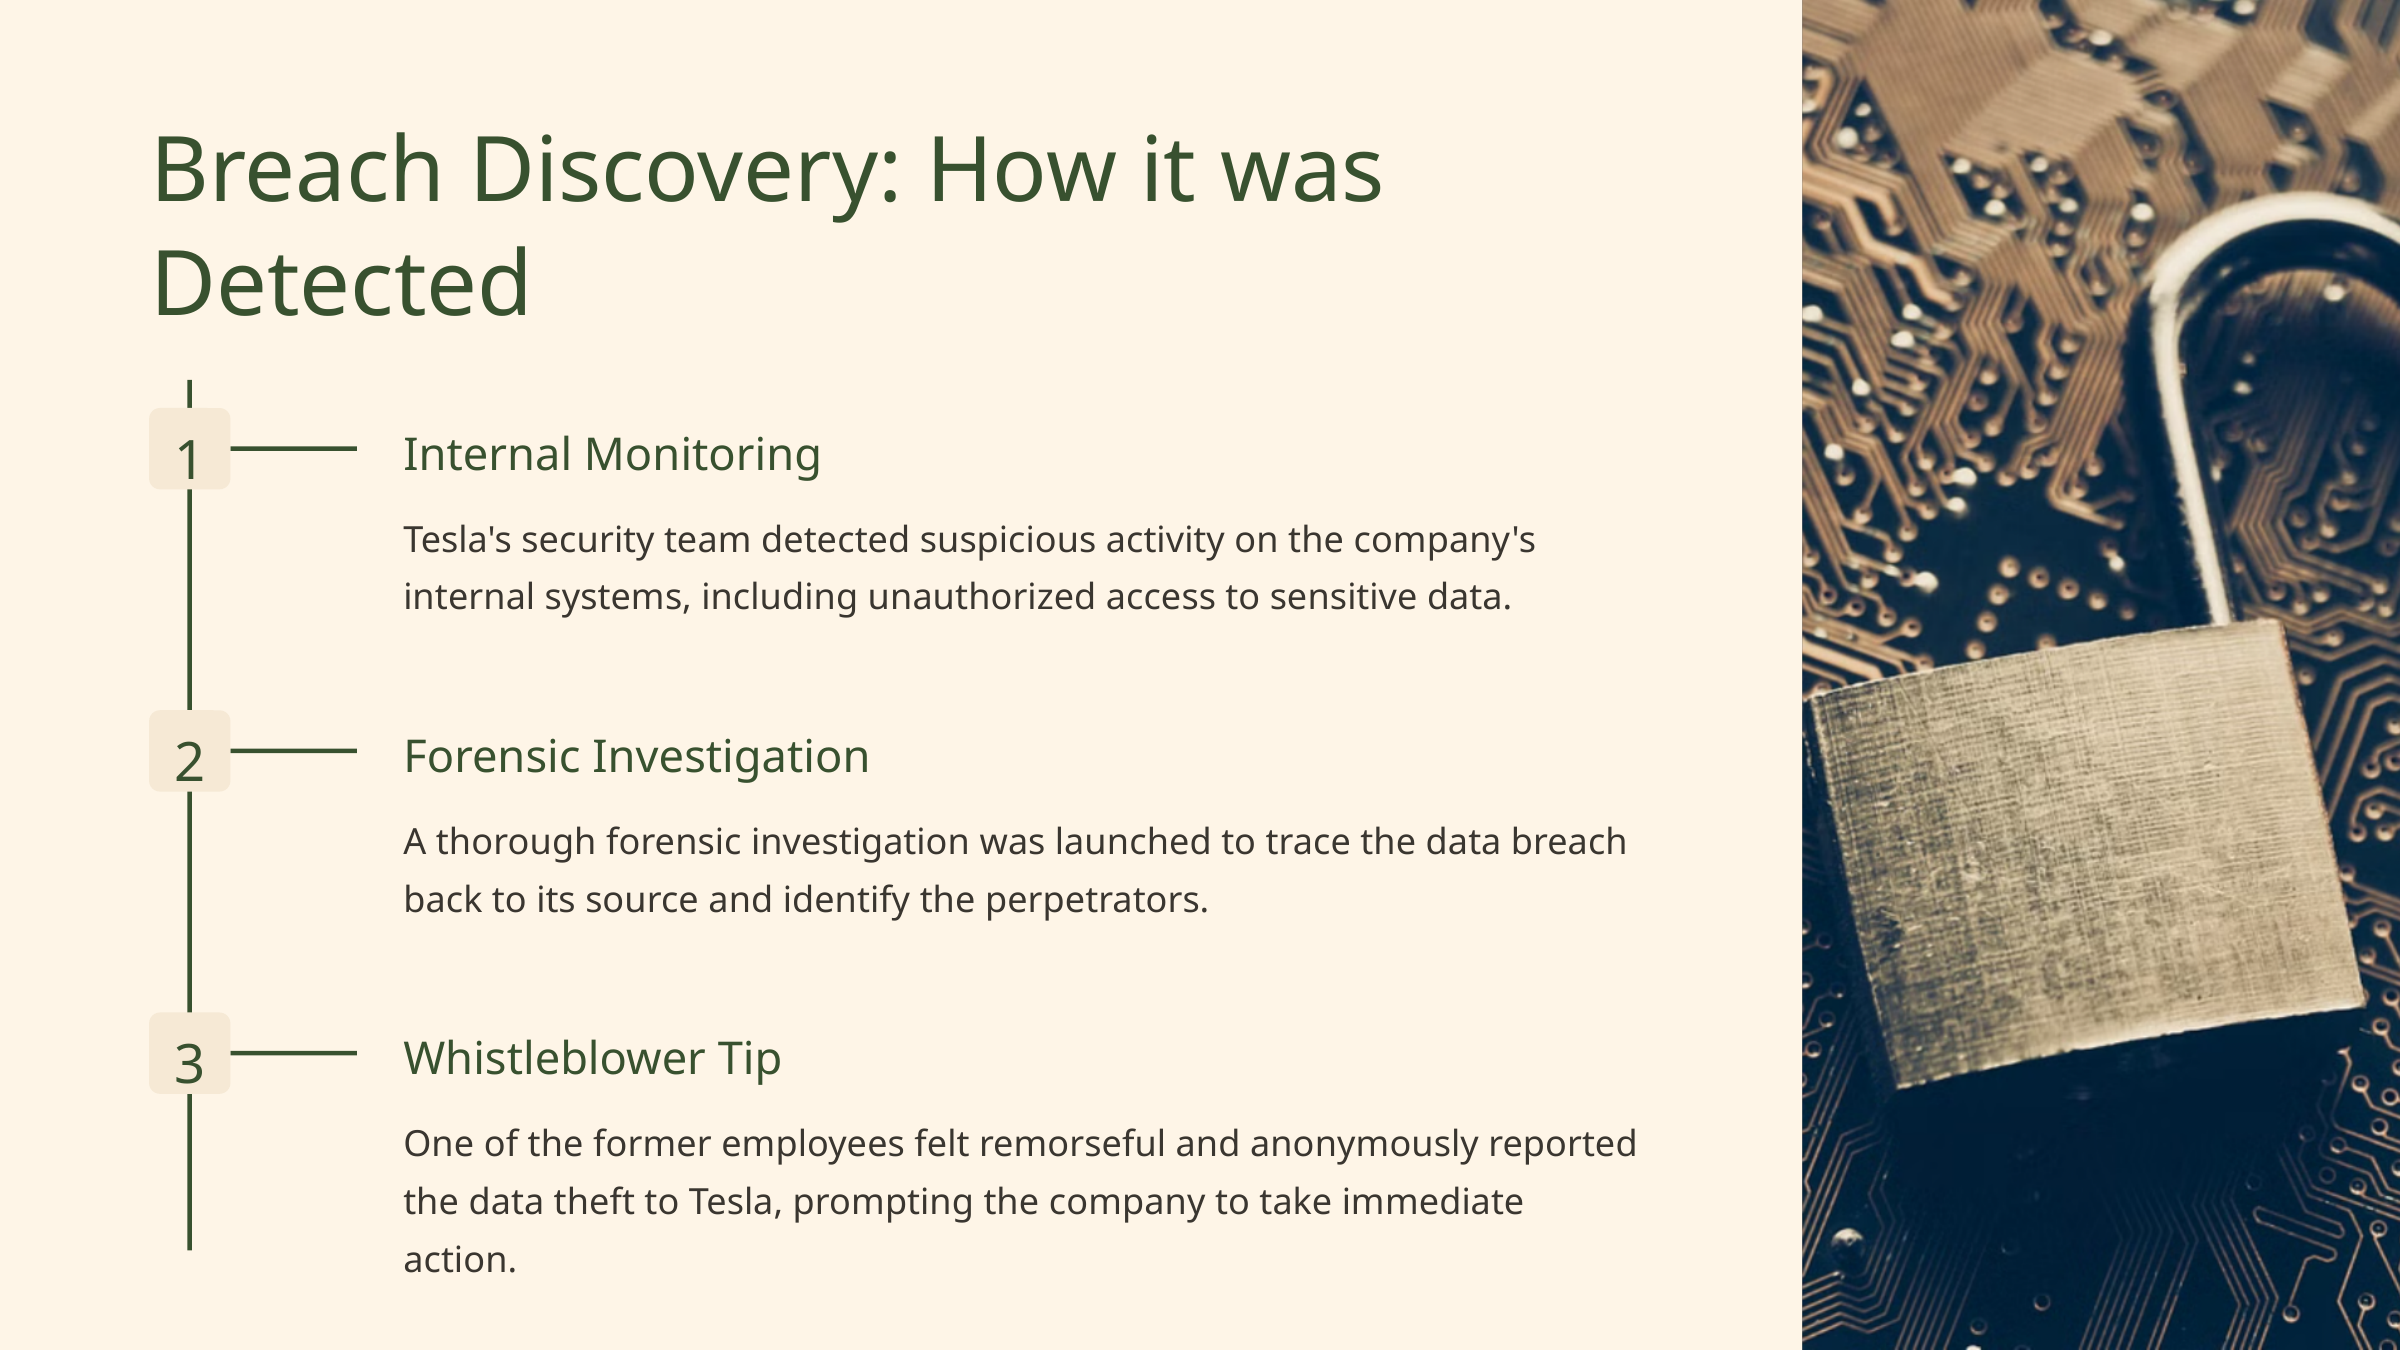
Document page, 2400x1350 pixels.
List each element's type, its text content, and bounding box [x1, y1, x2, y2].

text_box [187, 792, 192, 1012]
text_box Whistleblower Tip [388, 1020, 841, 1077]
text_box A thorough forensic investigation was launched to trace the data breach back to its source and identify the perpetrators. [388, 796, 1665, 912]
text_box [231, 446, 357, 451]
text_box [231, 748, 357, 754]
text_box Internal Monitoring [388, 415, 841, 473]
text_box 3 [174, 1019, 205, 1087]
text_box 1 [179, 414, 200, 483]
text_box One of the former employees felt remorseful and anonymously reported the data theft to Tesla, prompting the company to take immediate action. [388, 1098, 1665, 1215]
text_box [149, 407, 231, 490]
text_box [231, 1050, 357, 1056]
text_box [0, 0, 1801, 1350]
picture [1801, 0, 2400, 1350]
text_box Tesla's security team detected suspicious activity on the company's internal systems, including unauthorized access to sensitive data. [388, 494, 1665, 610]
text_box [187, 1094, 192, 1251]
text_box [149, 710, 231, 792]
text_box [187, 379, 192, 407]
text_box [149, 1012, 231, 1094]
text_box Breach Discovery: How it was Detected [135, 99, 1665, 326]
text_box 2 [175, 716, 205, 785]
text_box [187, 490, 192, 710]
text_box Forensic Investigation [388, 718, 852, 775]
